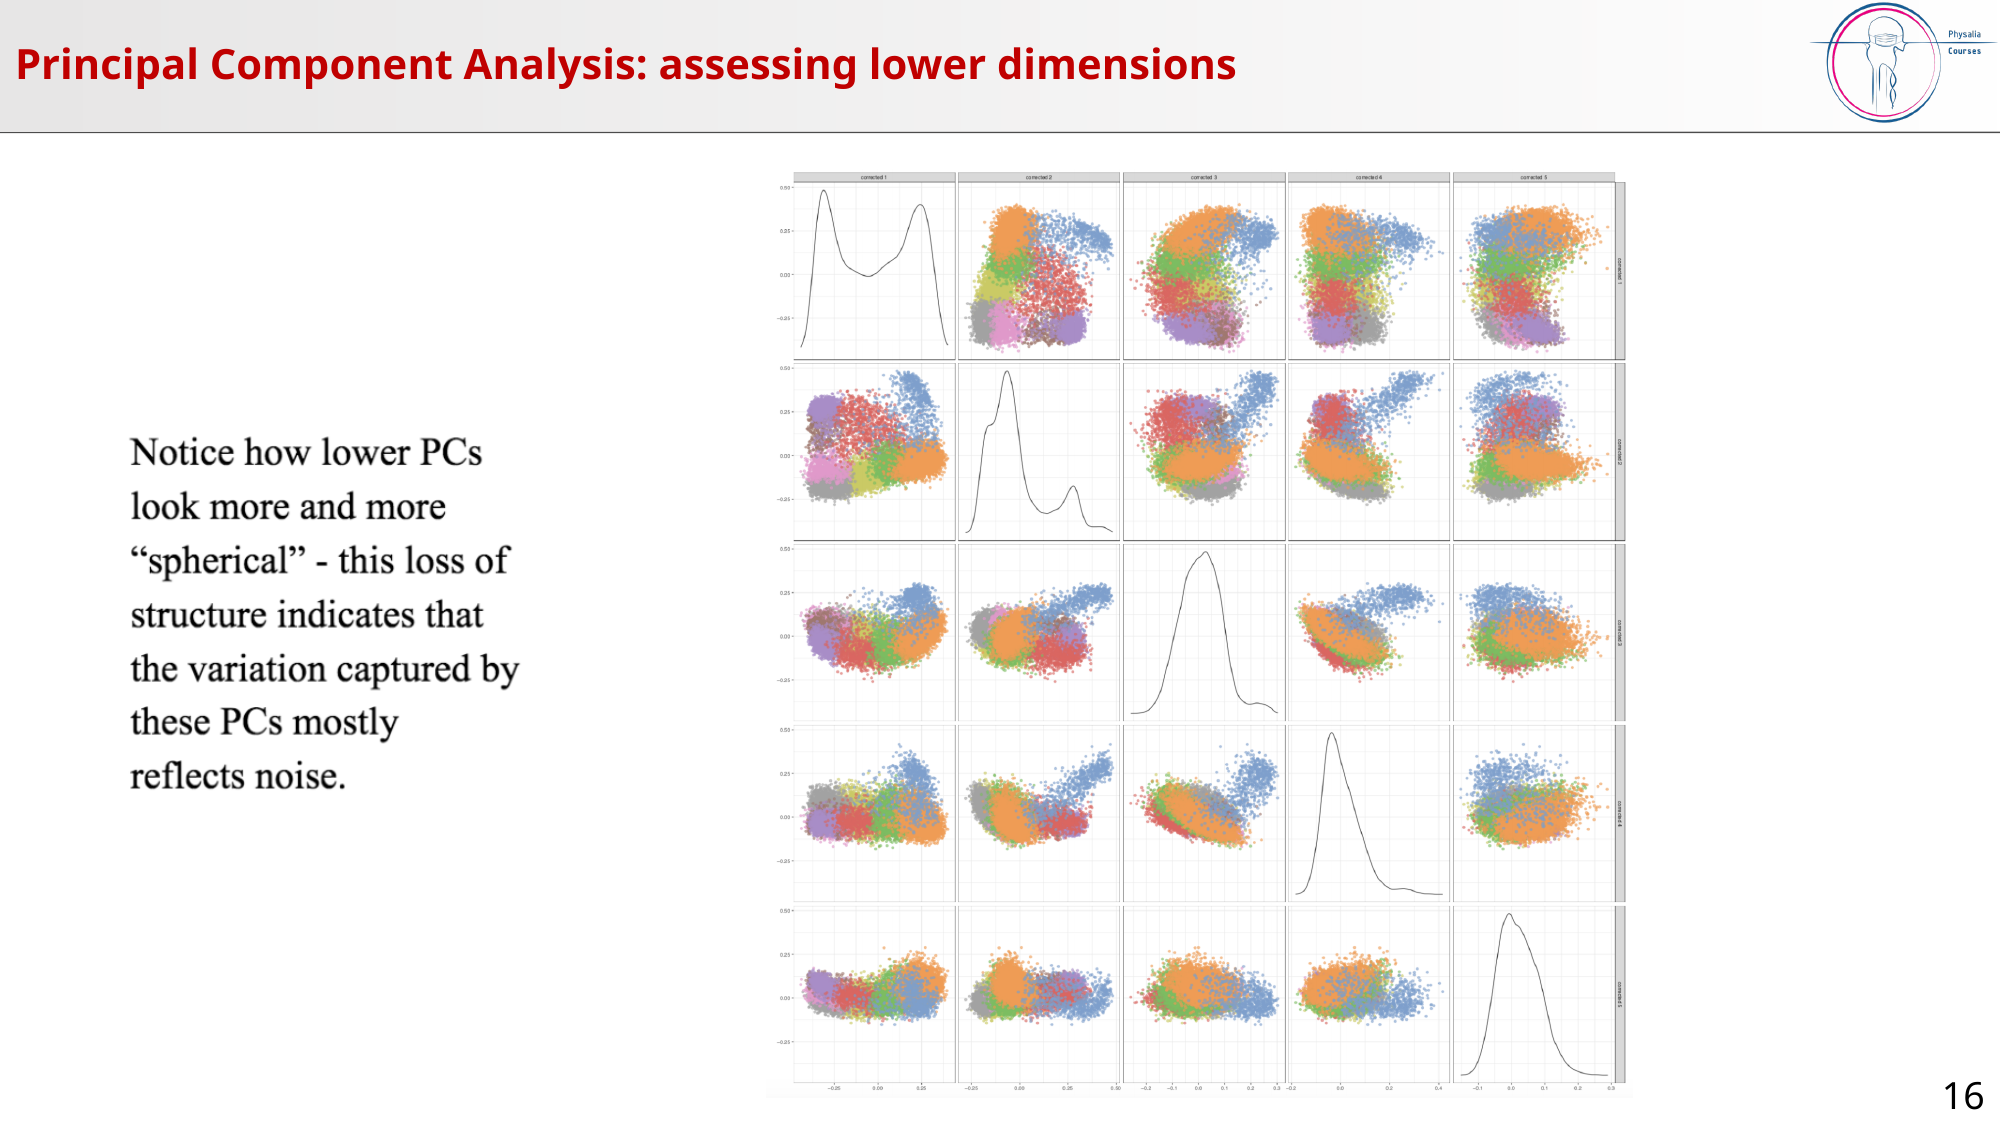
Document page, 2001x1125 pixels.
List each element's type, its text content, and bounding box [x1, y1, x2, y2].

picture [766, 165, 1633, 1098]
picture [108, 287, 550, 838]
title Principal Component Analysis: assessing lower dimensions [0, 0, 2000, 132]
picture [1773, 0, 2000, 130]
text_box 16 [1549, 1067, 2000, 1125]
